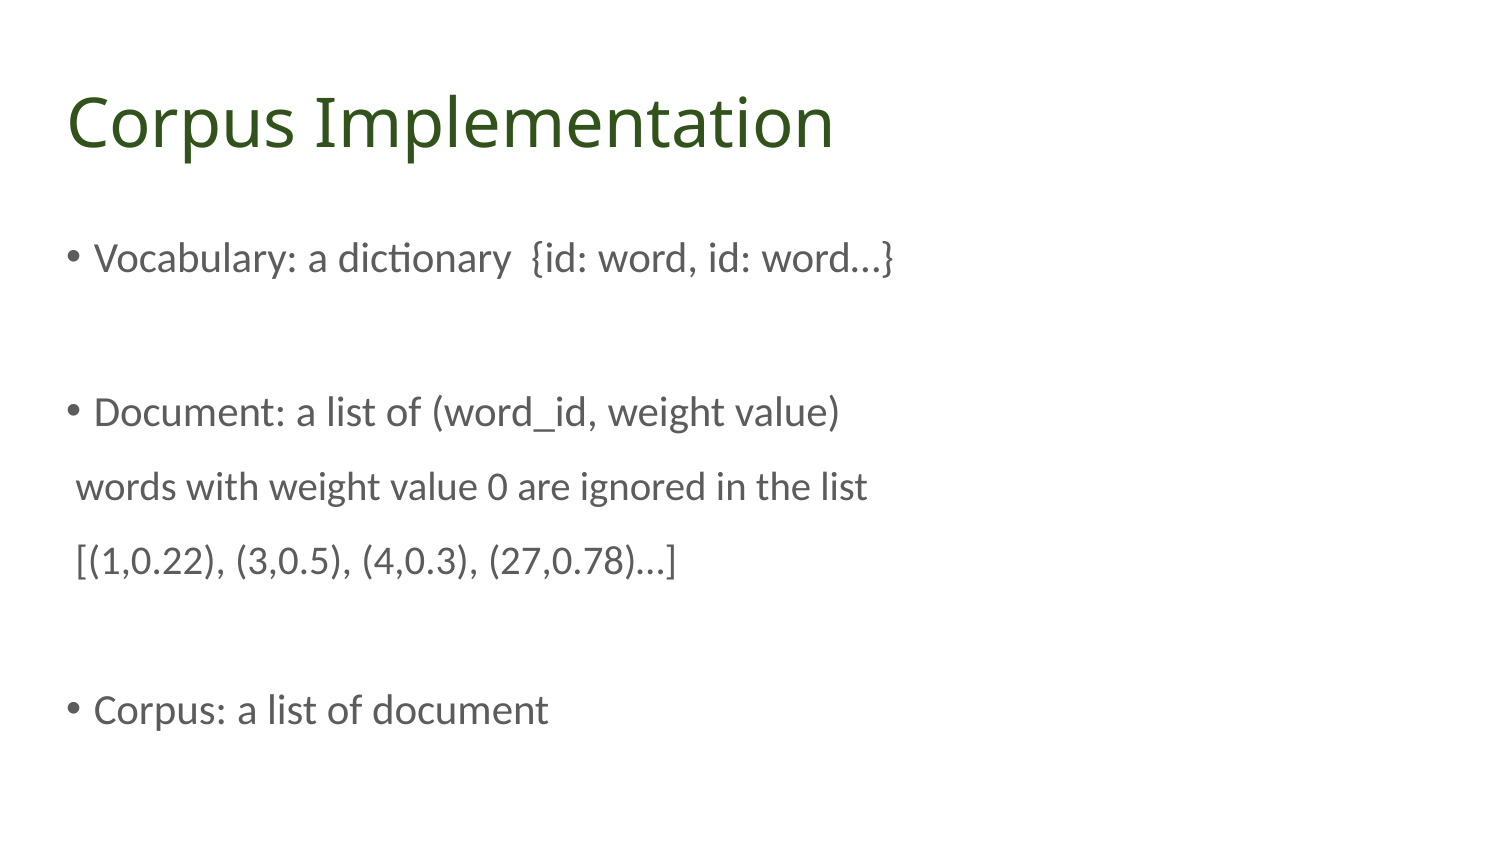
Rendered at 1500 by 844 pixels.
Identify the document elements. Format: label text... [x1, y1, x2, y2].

list Vocabulary: a dictionary {id: word, id: word…} Document: a list of (word_id, weight value) words with weight value 0 are ignored in the list [(1,0.22), (3,0.5), (4,0.3), (27,0.78)…] Corpus: a list of document [51, 189, 1449, 750]
title Corpus Implementation [51, 72, 1449, 167]
